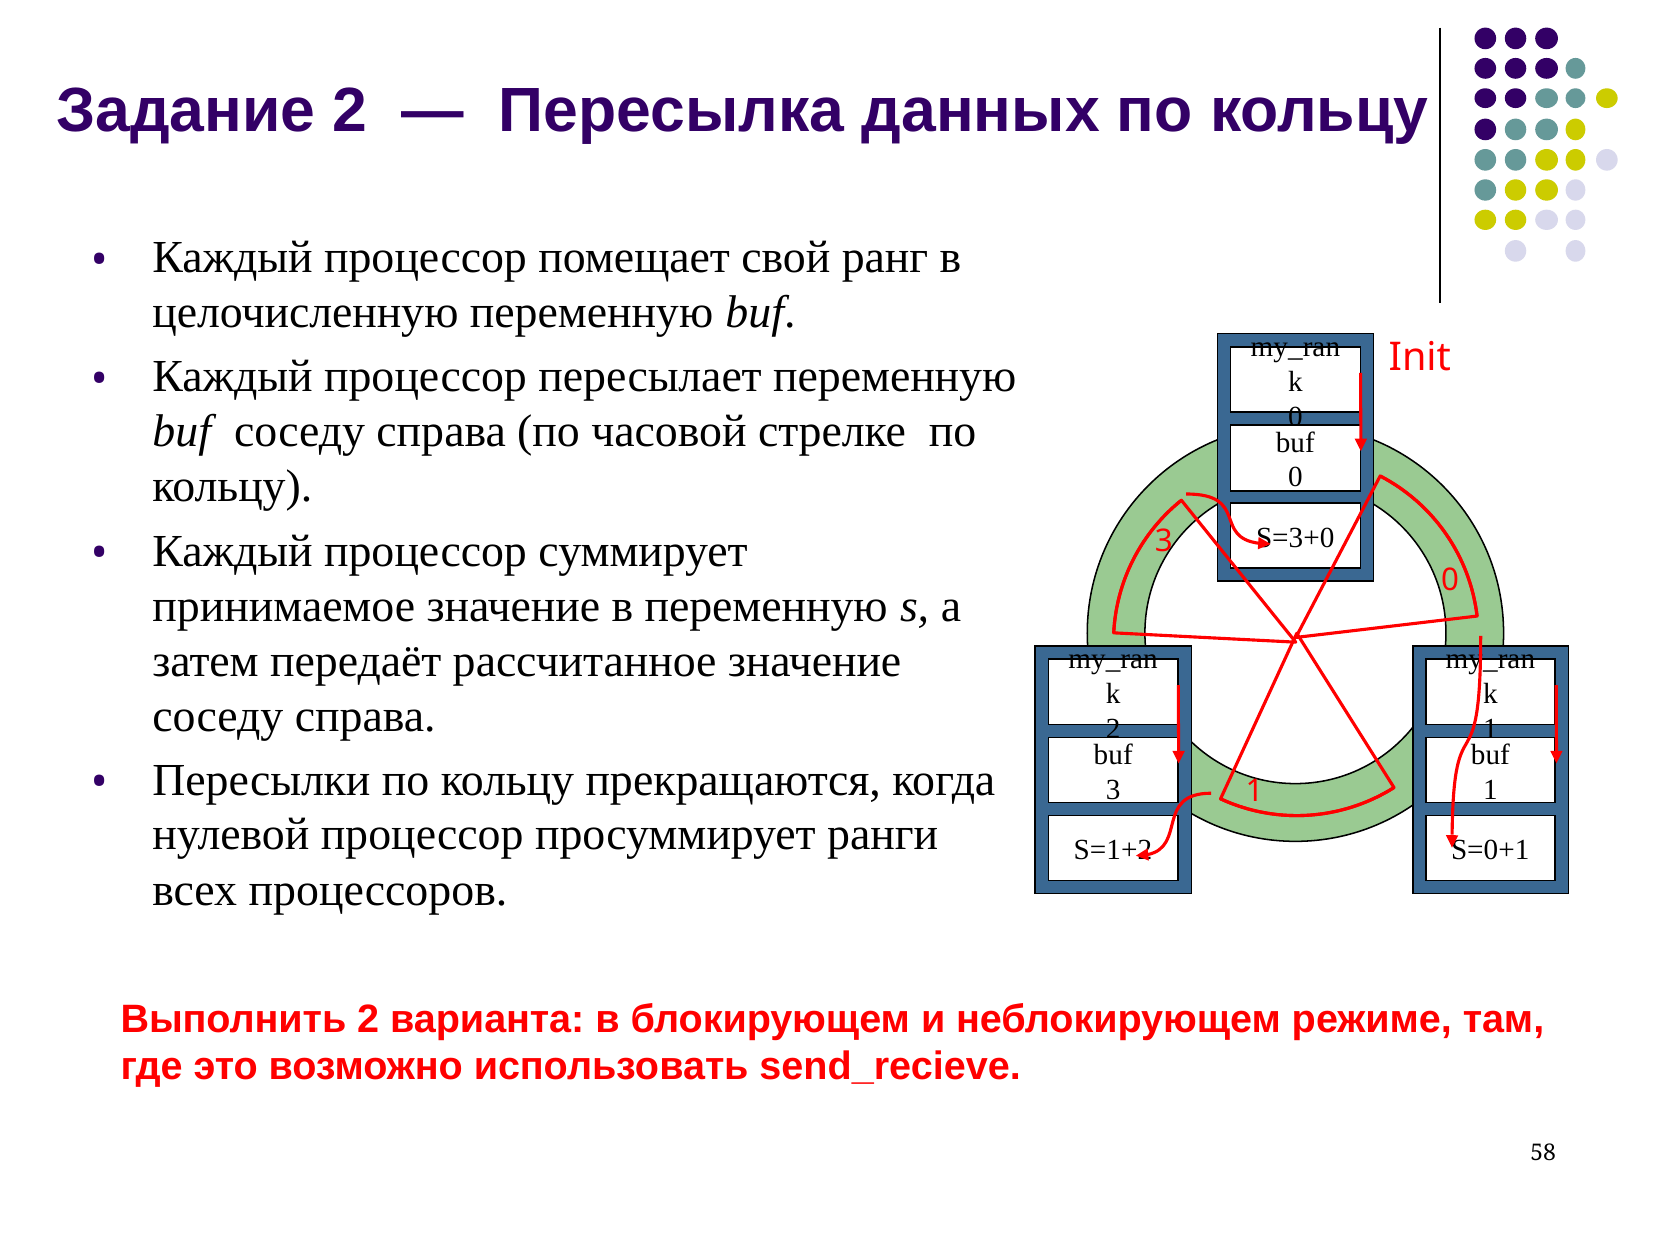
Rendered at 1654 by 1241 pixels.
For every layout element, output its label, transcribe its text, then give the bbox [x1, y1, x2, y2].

title Задание 2 — Пересылка данных по кольцу [41, 50, 1504, 152]
text_box [1298, 475, 1478, 637]
text_box ‹#› [1452, 1129, 1571, 1213]
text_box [1135, 792, 1212, 856]
text_box [1237, 633, 1394, 809]
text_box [1217, 333, 1374, 582]
text_box 3 [1139, 512, 1212, 566]
text_box [1377, 441, 1488, 552]
text_box Выполнить 2 варианта: в блокирующем и неблокирующем режиме, там, где это возможно использовать send_recieve. [105, 985, 1571, 1096]
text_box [1034, 645, 1192, 894]
text_box [1220, 778, 1230, 803]
list Каждый процессор помещает свой ранг в целочисленную переменную buf. Каждый процессор пересылает переменную buf соседу справа (по часовой стрелке по кольцу). Каждый процессор суммирует принимаемое значение в переменную s, а затем передаёт рассчитанное значение соседу справа. Пересылки по кольцу прекращаются, когда нулевой процессор просуммирует ранги всех процессоров. [75, 219, 1033, 951]
text_box [1197, 746, 1407, 842]
text_box 0 [1426, 552, 1543, 605]
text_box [1412, 645, 1569, 725]
text_box 1 [1230, 763, 1348, 816]
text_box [1412, 764, 1569, 894]
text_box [1185, 493, 1271, 545]
text_box [1113, 549, 1294, 642]
text_box Init [1373, 323, 1491, 386]
text_box [1087, 442, 1212, 644]
text_box [1445, 605, 1504, 644]
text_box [1360, 727, 1573, 757]
text_box [1168, 501, 1180, 512]
